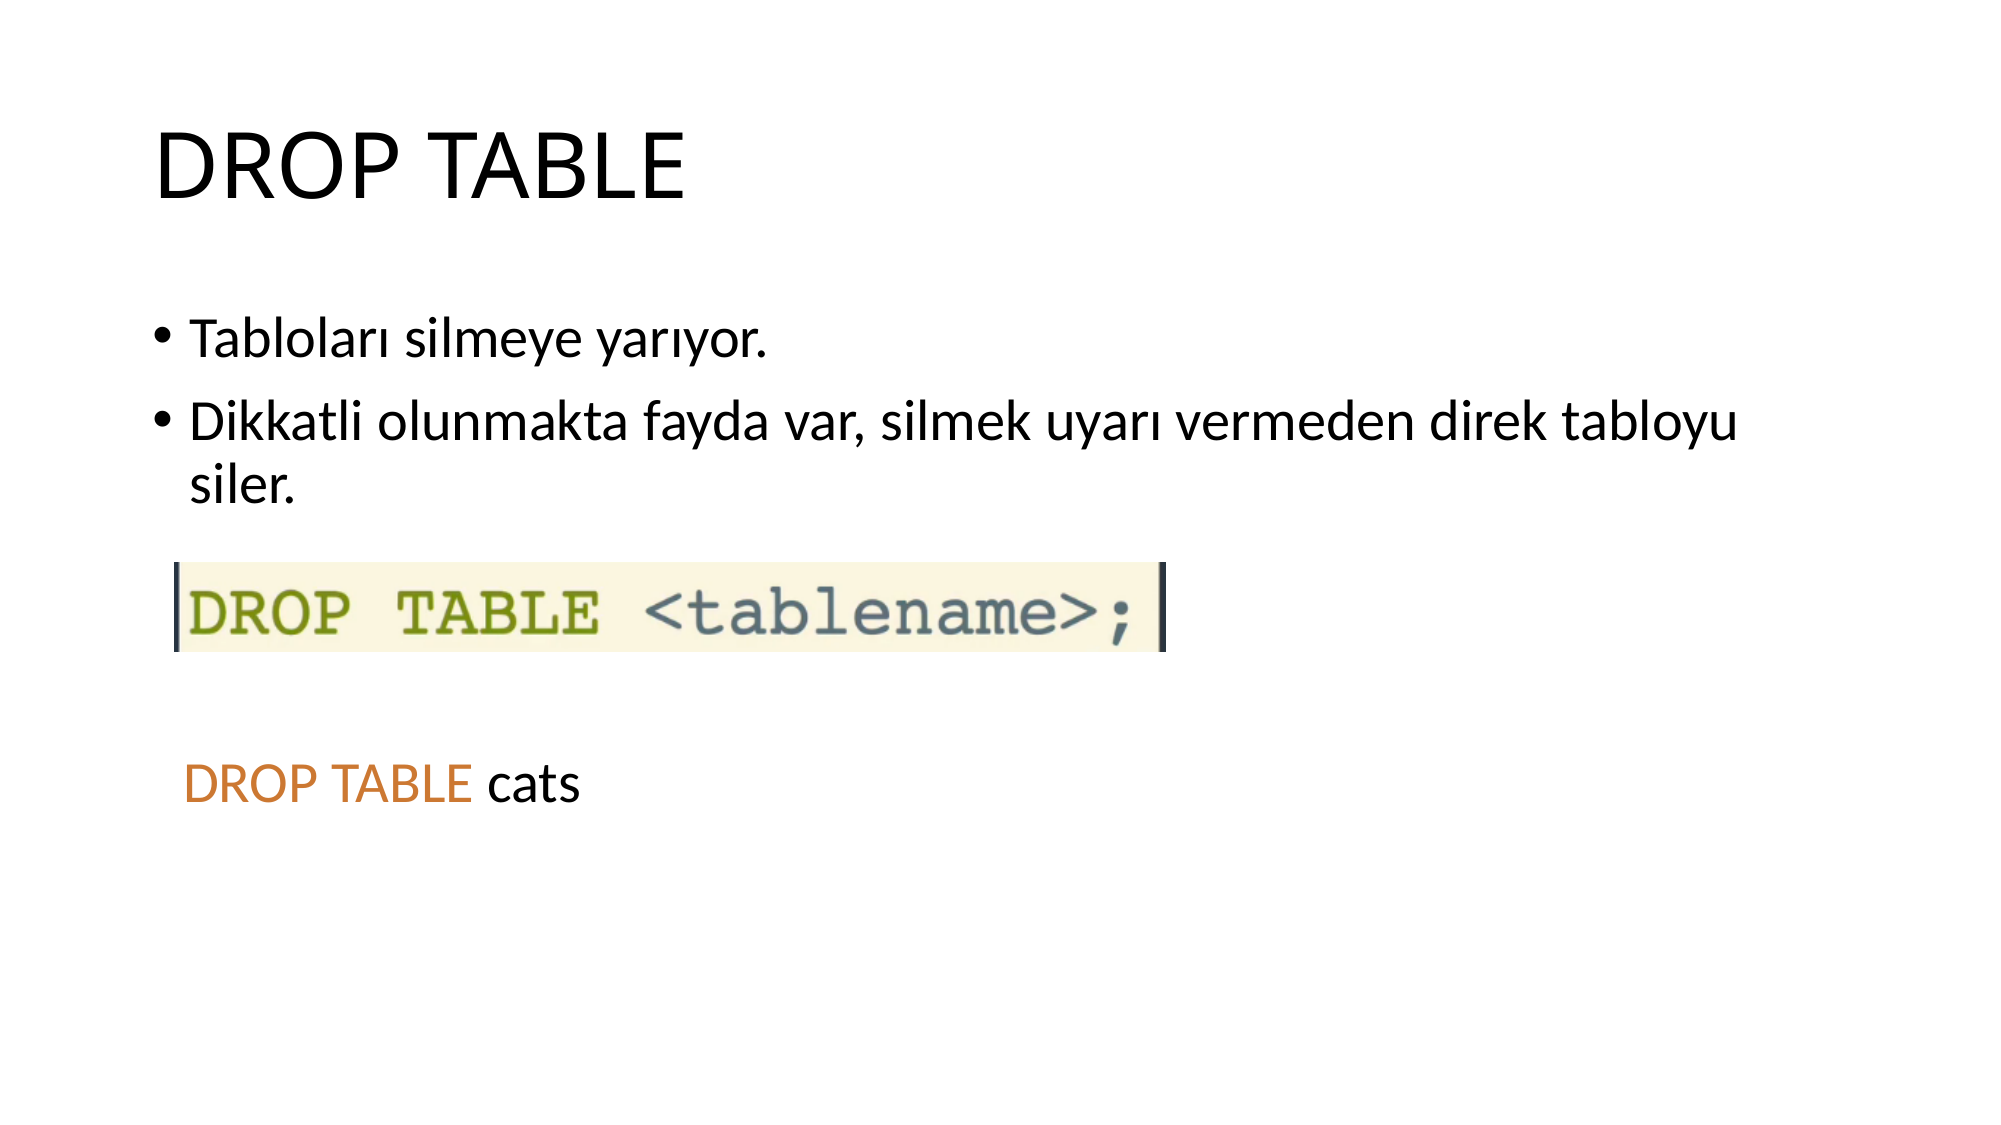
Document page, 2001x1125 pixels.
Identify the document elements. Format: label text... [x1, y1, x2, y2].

list Tabloları silmeye yarıyor. Dikkatli olunmakta fayda var, silmek uyarı vermeden direk tabloyu siler. [137, 299, 1863, 1014]
text_box DROP TABLE cats [168, 736, 798, 822]
picture [174, 562, 1166, 652]
title DROP TABLE [137, 59, 1863, 278]
